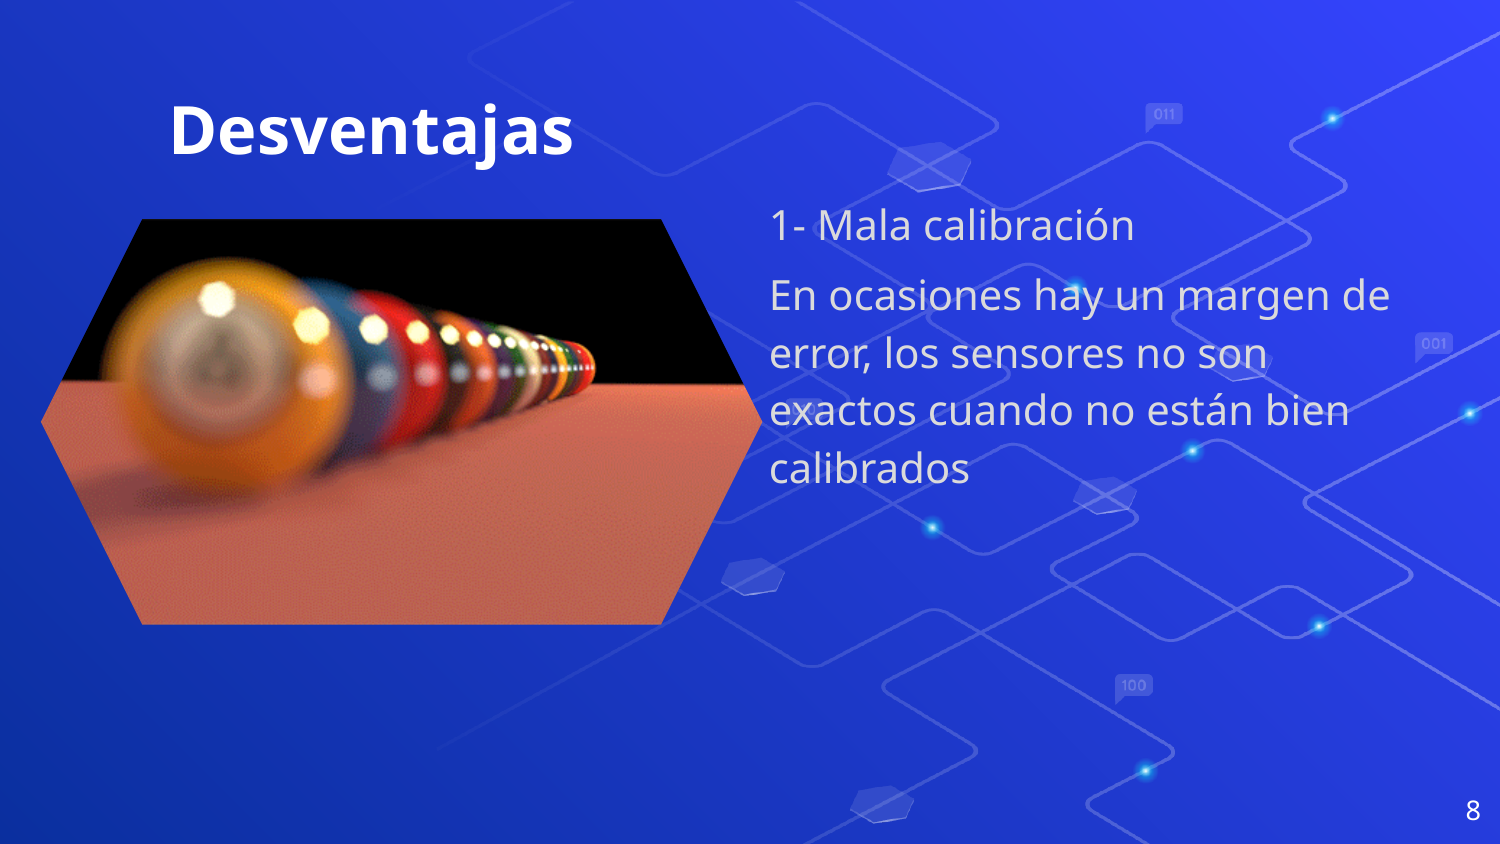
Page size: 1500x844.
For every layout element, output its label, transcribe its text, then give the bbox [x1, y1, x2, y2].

picture [0, 0, 1500, 844]
text_box Desventajas [153, 73, 612, 192]
subtitle 1- Mala calibración En ocasiones hay un margen de error, los sensores no son exactos cuando no están bien calibrados [762, 191, 1424, 722]
slide_number ‹#› [1391, 779, 1482, 844]
